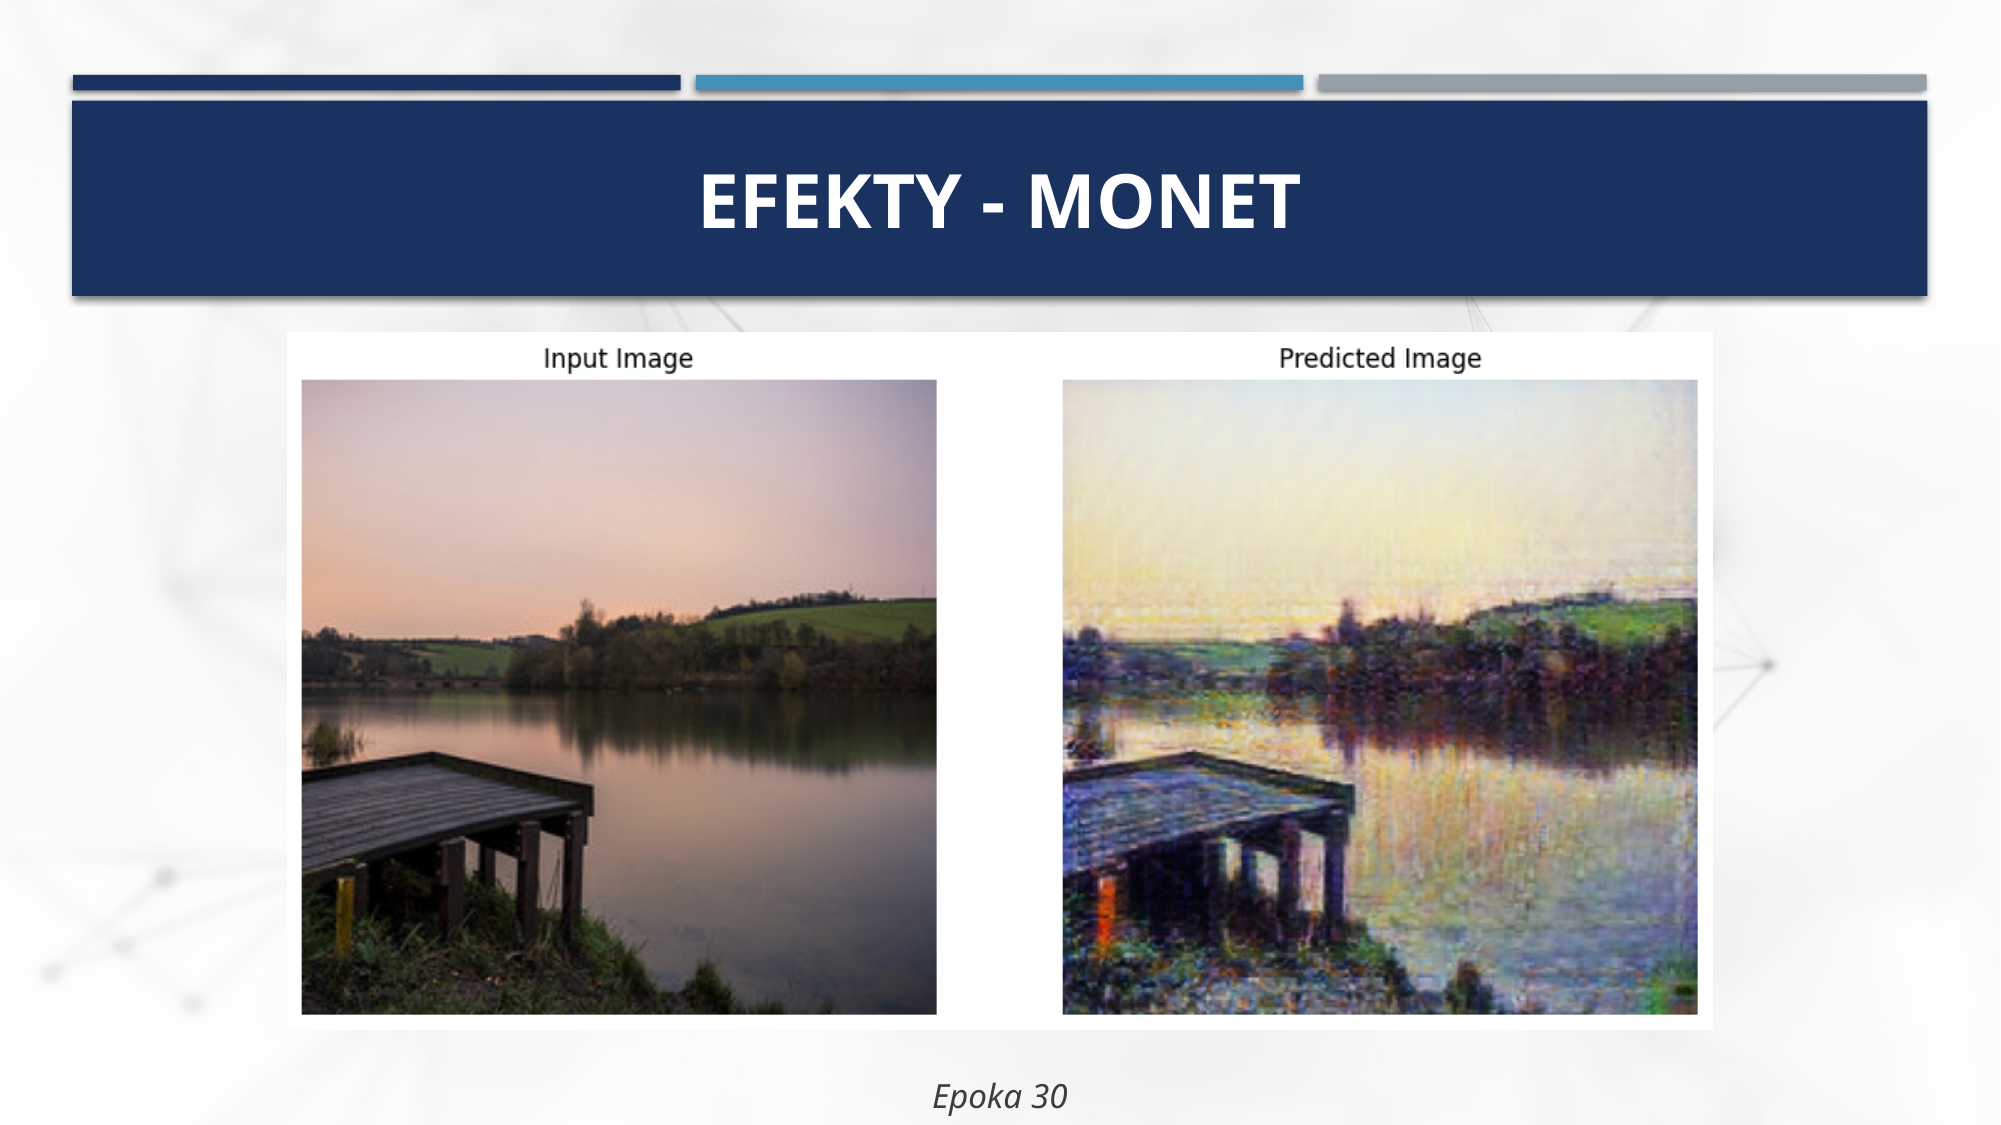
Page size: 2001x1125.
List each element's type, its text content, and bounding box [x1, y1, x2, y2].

list Epoka 30 [74, 1039, 1926, 1123]
picture [286, 331, 1713, 1031]
title Efekty - monet [95, 115, 1905, 282]
